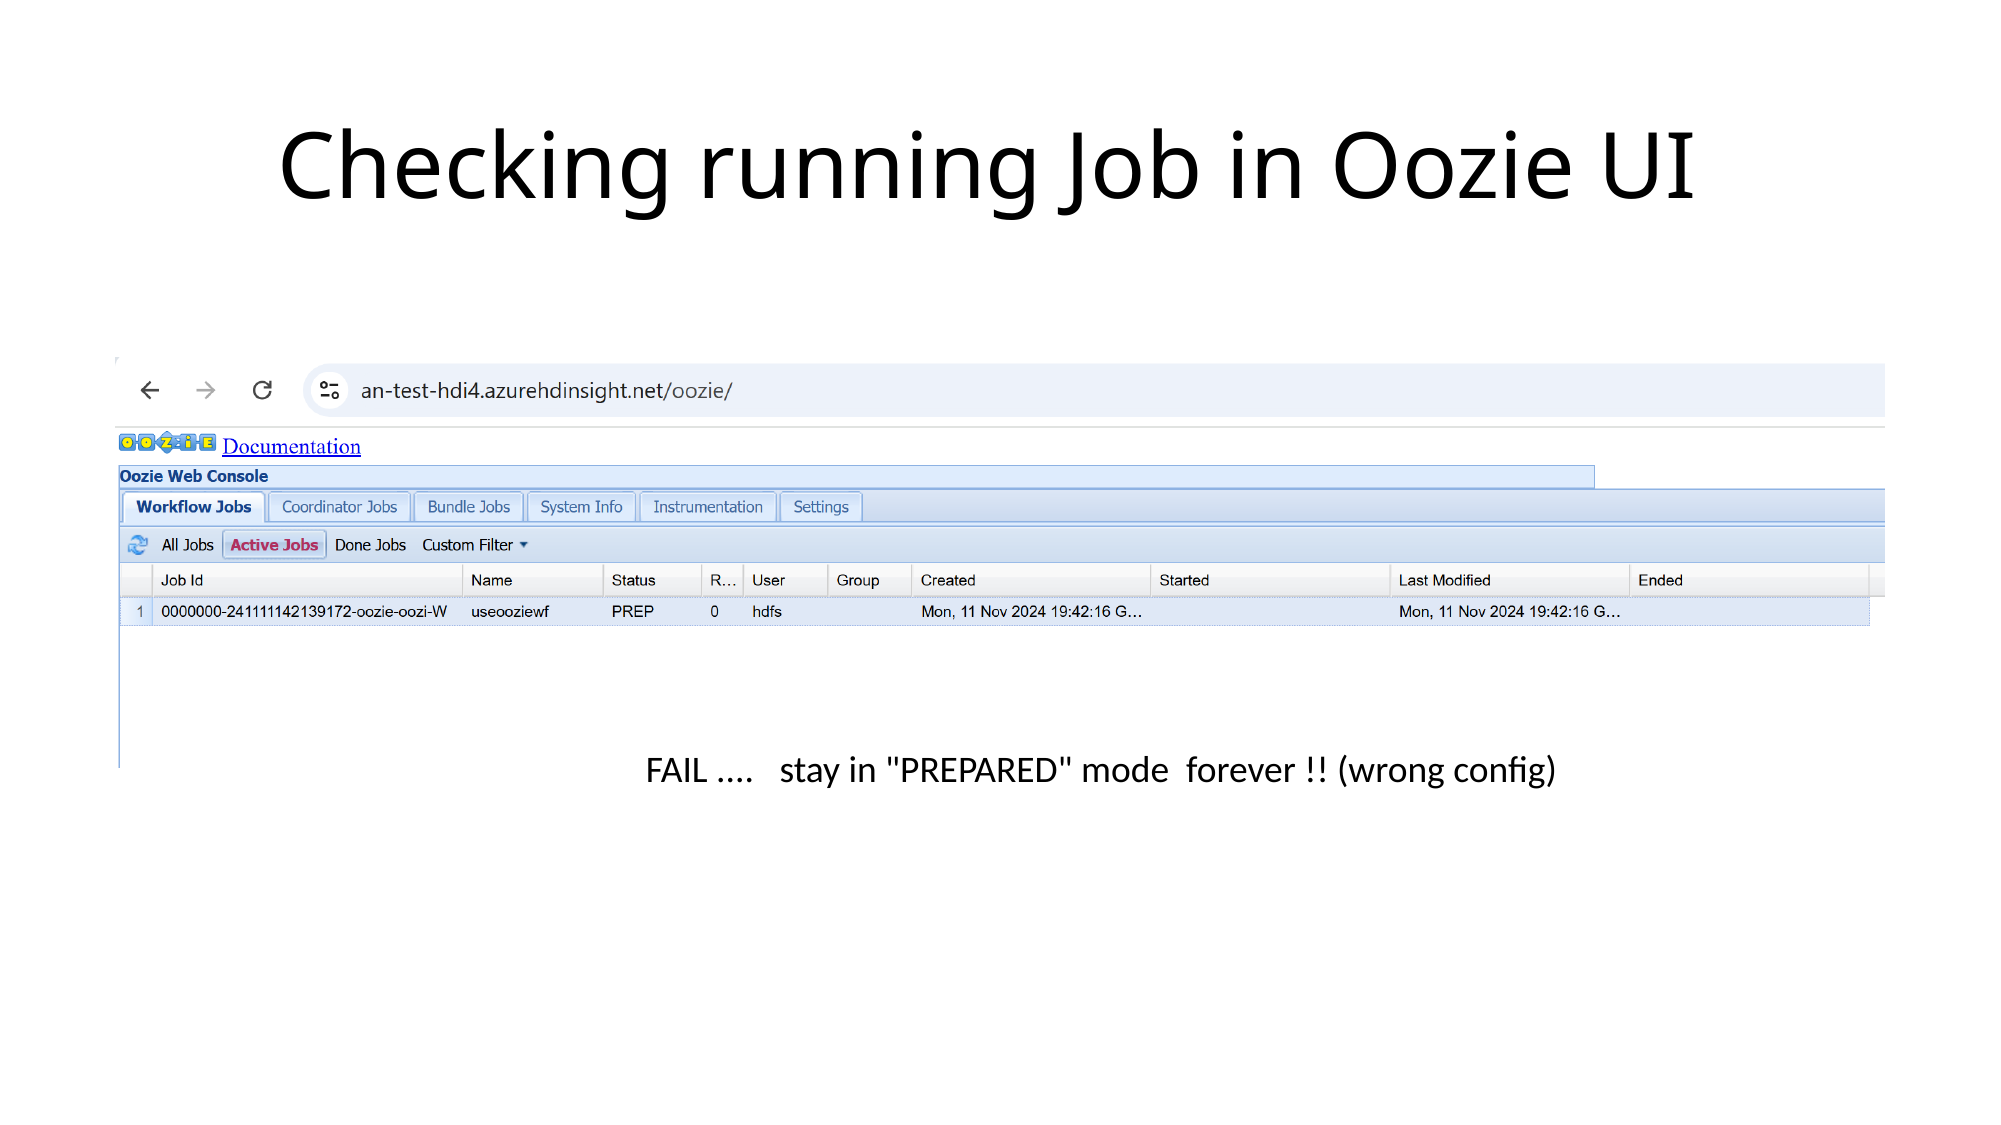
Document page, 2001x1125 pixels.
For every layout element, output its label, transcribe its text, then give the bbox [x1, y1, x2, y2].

text_box FAIL .... stay in "PREPARED" mode forever !! (wrong config) [631, 768, 1573, 798]
picture [115, 357, 1885, 768]
title Checking running Job in Oozie UI [137, 59, 1863, 278]
